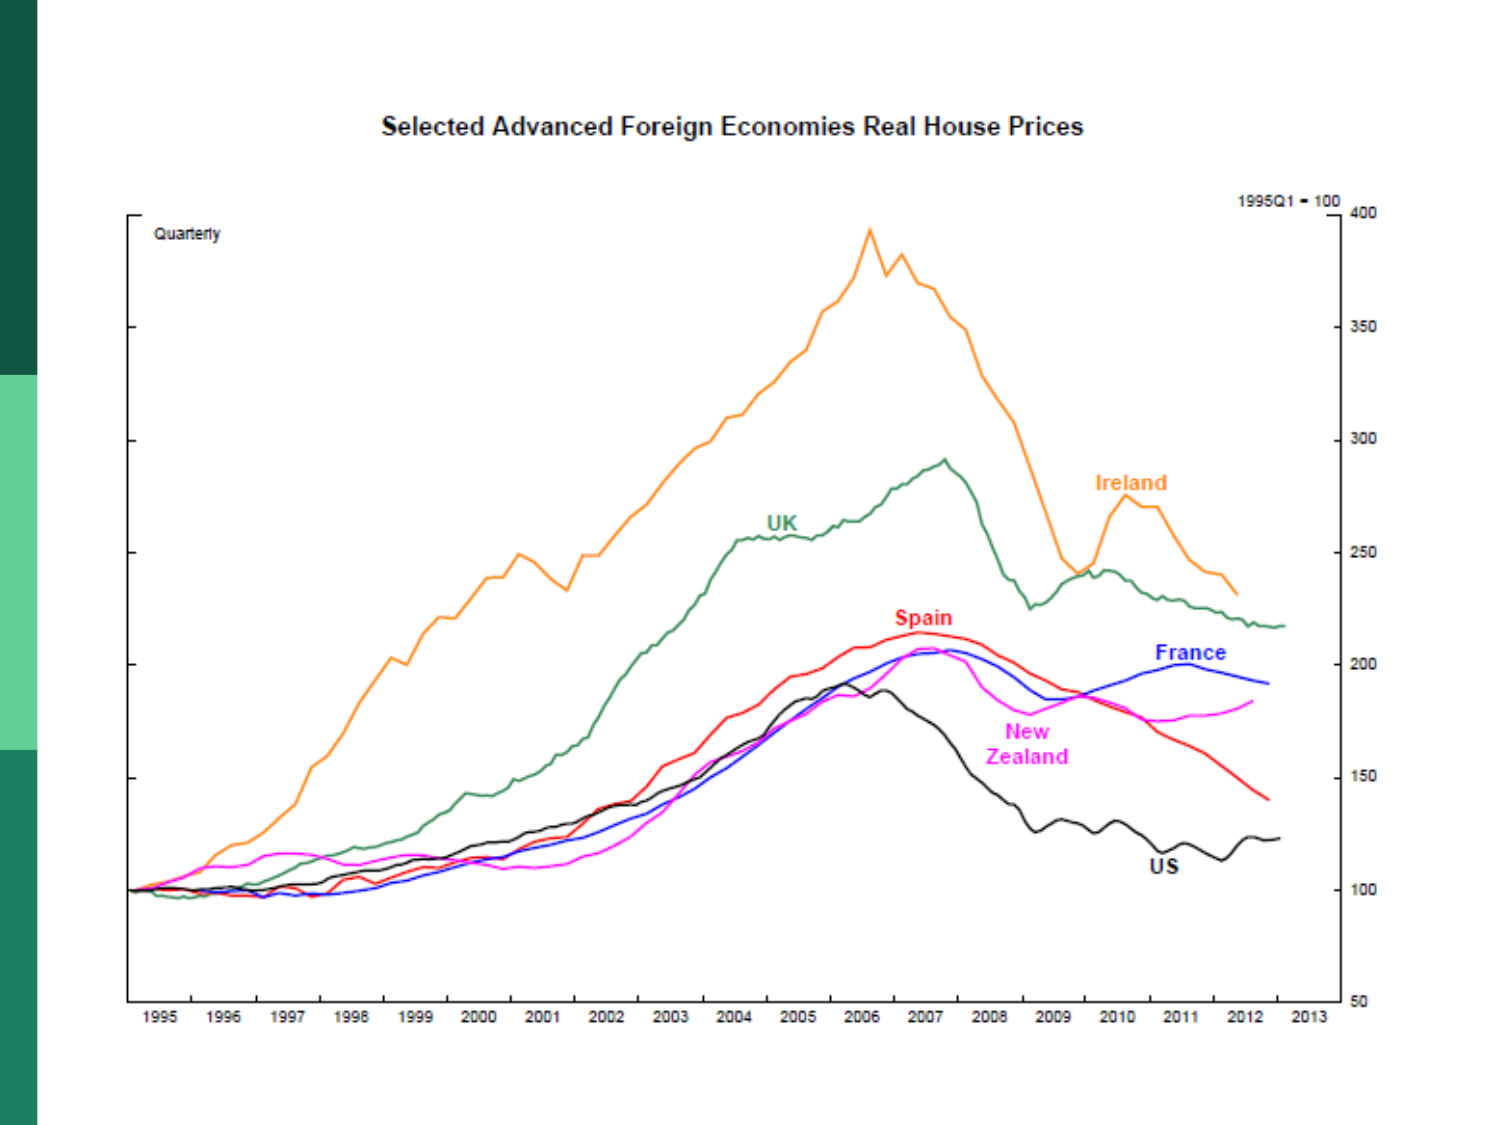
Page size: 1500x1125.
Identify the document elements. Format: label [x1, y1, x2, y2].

picture [74, 74, 1429, 1071]
